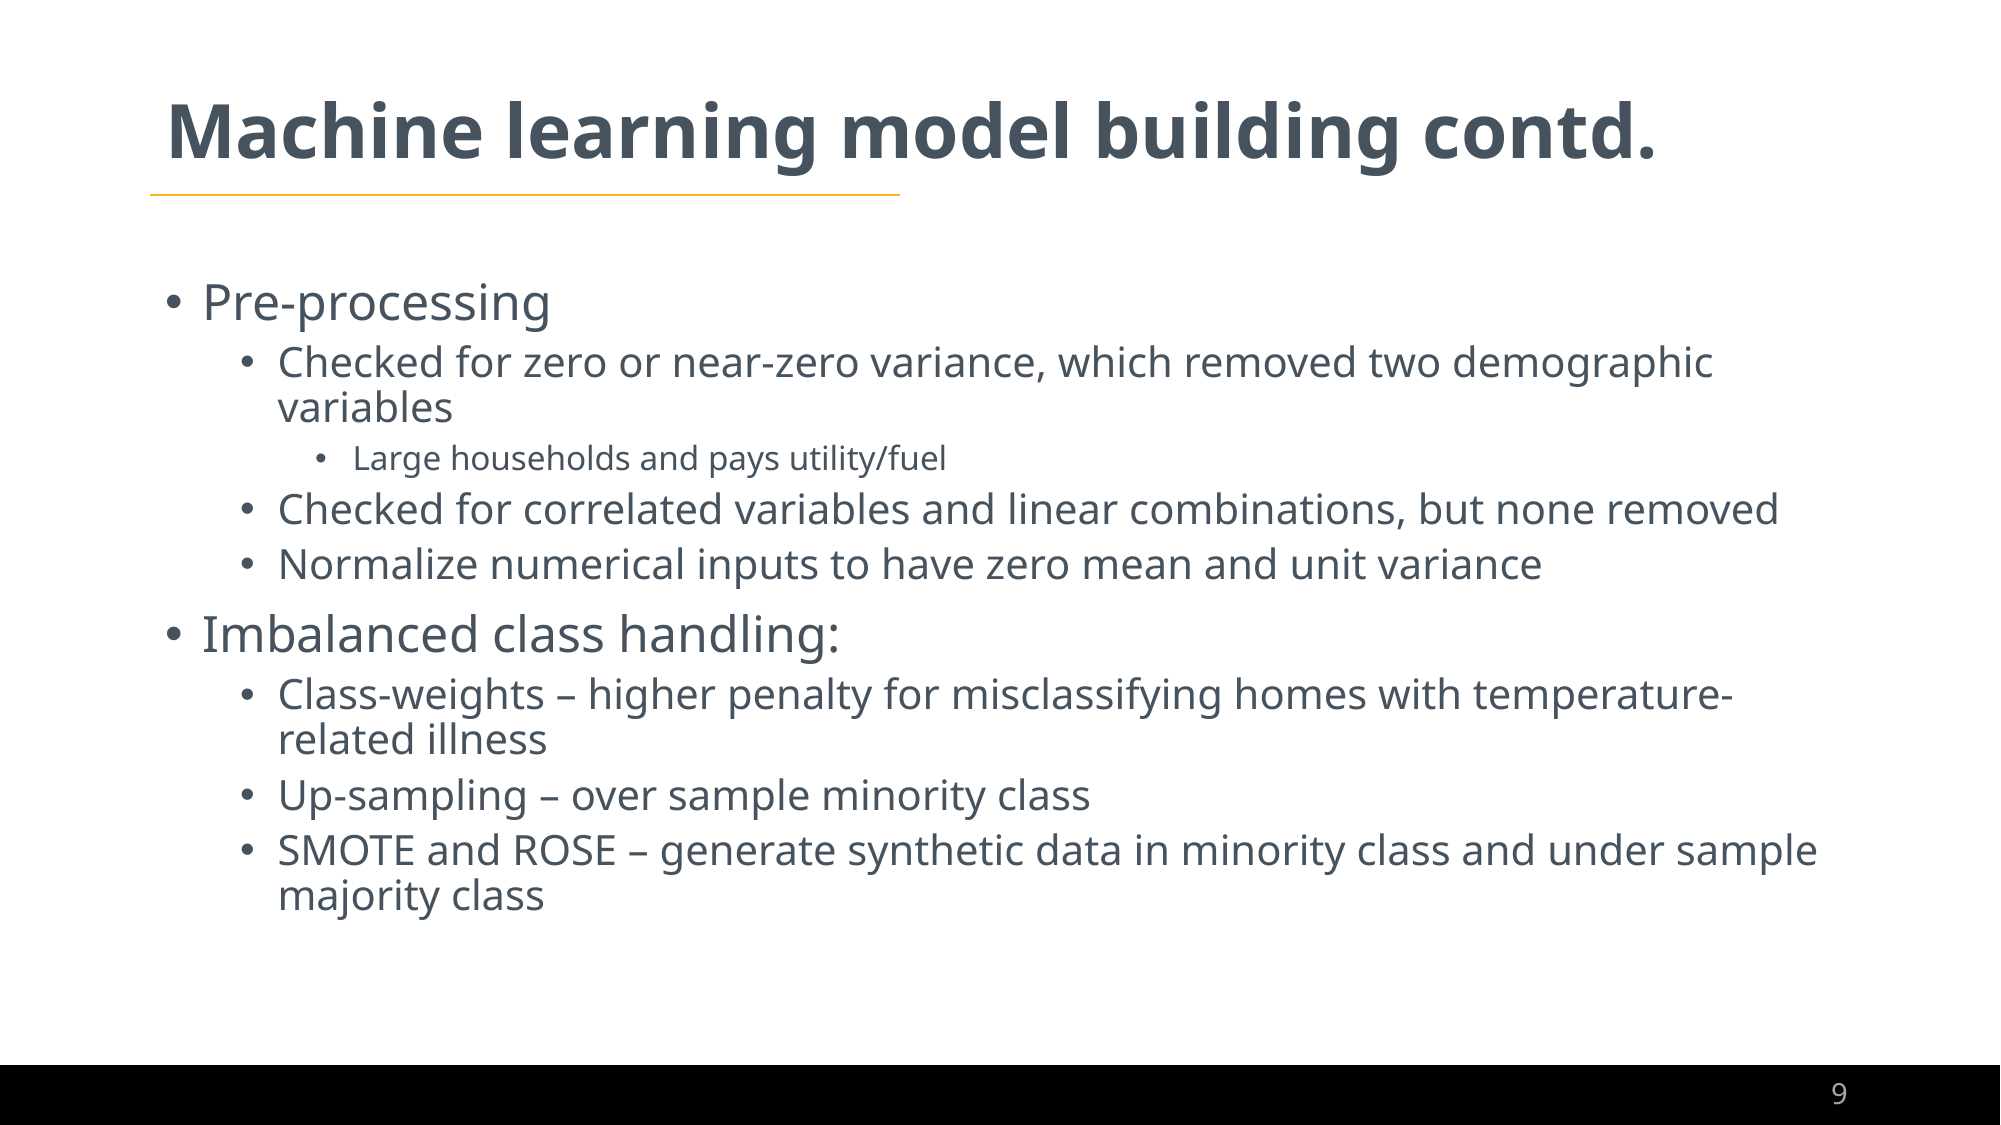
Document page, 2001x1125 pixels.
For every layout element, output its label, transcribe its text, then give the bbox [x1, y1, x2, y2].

title Machine learning model building contd. [150, 74, 1850, 195]
slide_number 9 [1412, 1065, 1863, 1125]
list Pre-processing Checked for zero or near-zero variance, which removed two demographic variables Large households and pays utility/fuel Checked for correlated variables and linear combinations, but none removed Normalize numerical inputs to have zero mean and unit variance Imbalanced class handling: Class-weights – higher penalty for misclassifying homes with temperature-related illness Up-sampling – over sample minority class SMOTE and ROSE – generate synthetic data in minority class and under sample majority class [150, 269, 1838, 990]
